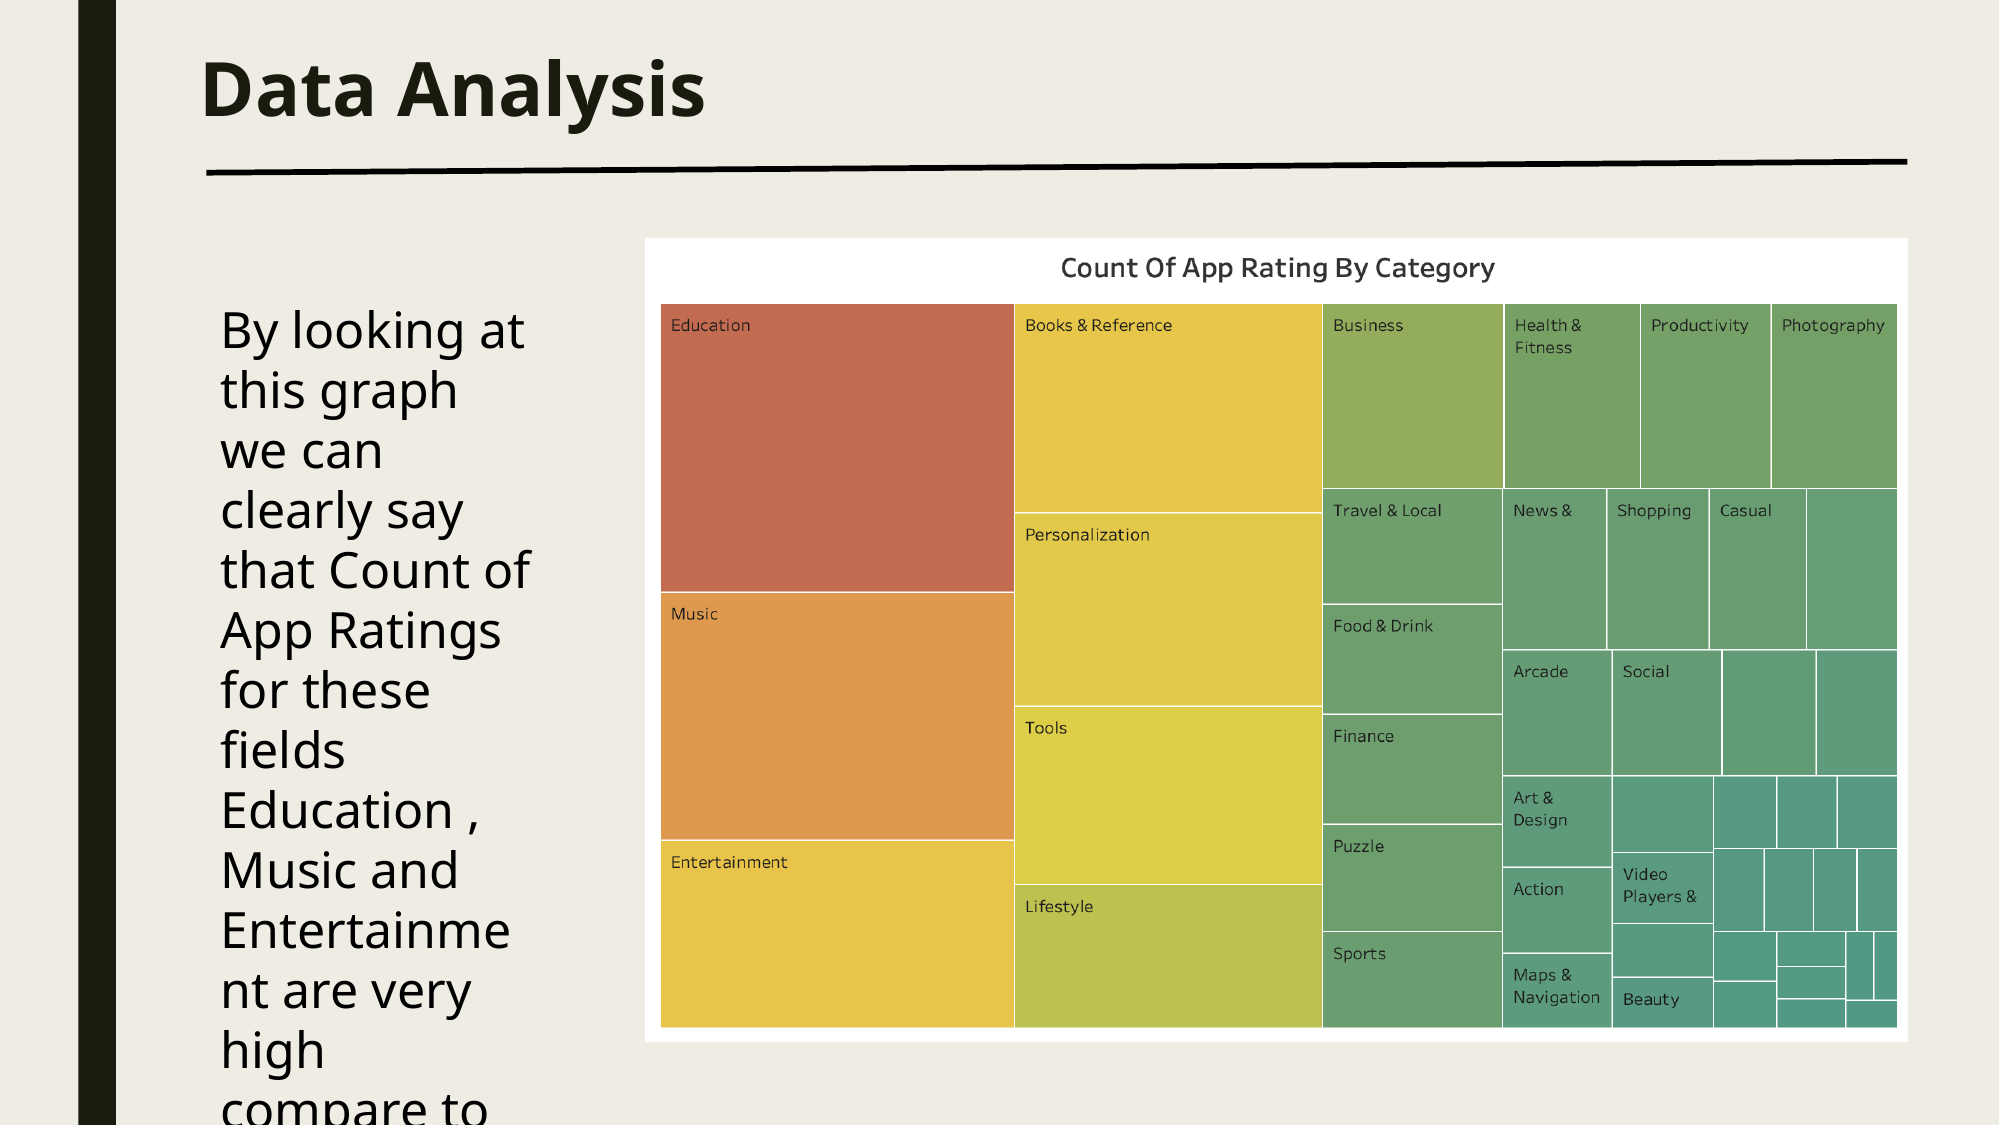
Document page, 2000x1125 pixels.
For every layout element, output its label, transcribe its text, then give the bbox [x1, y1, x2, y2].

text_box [206, 161, 1908, 173]
picture [645, 238, 1908, 1042]
list Data Analysis [184, 41, 917, 161]
text_box By looking at this graph we can clearly say that Count of App Ratings for these fields Education , Music and Entertainment are very high compare to other fields. [206, 290, 551, 1125]
